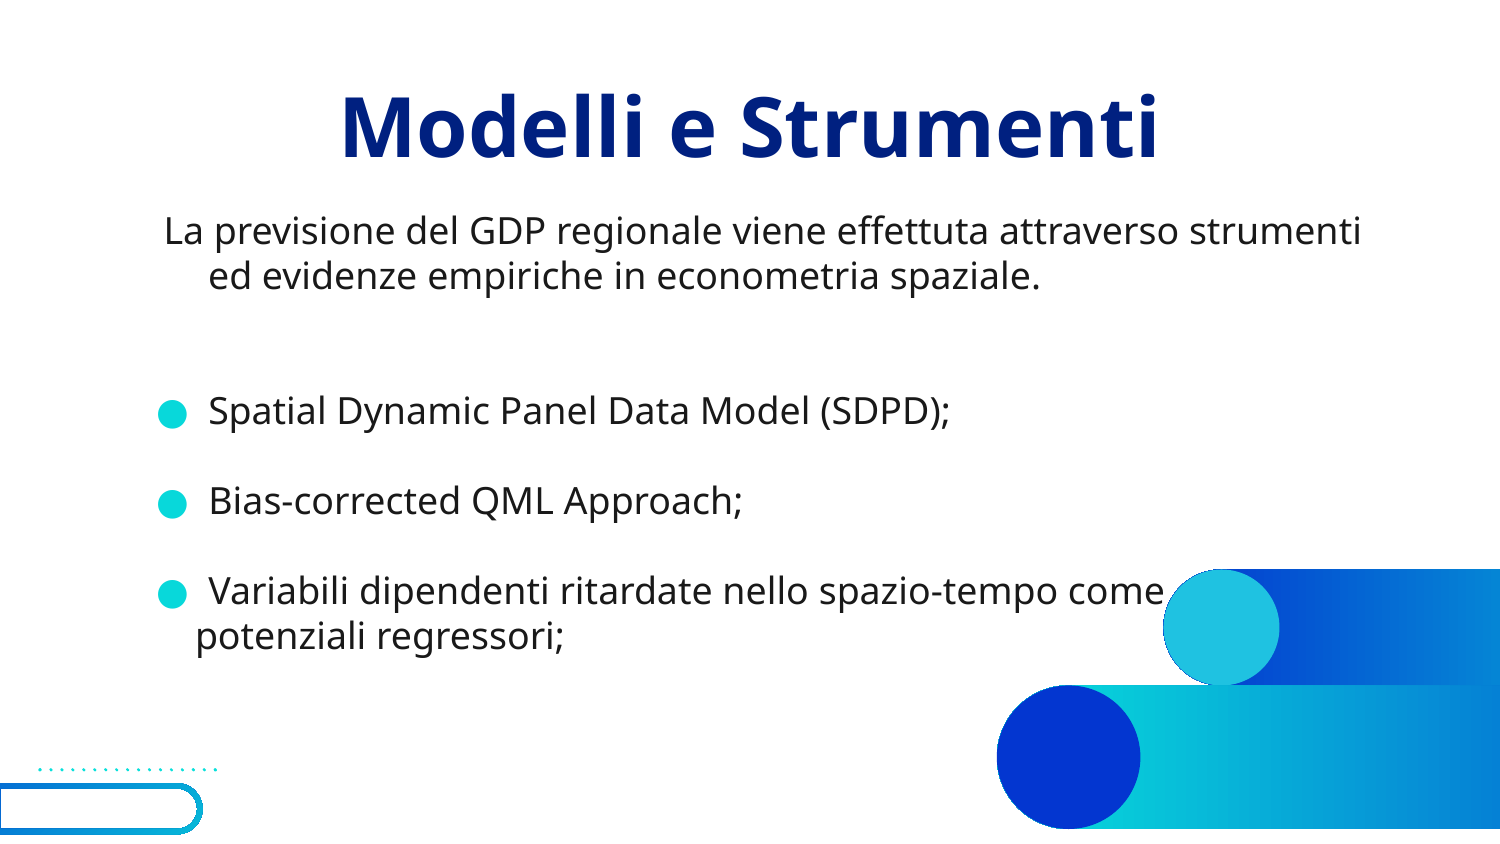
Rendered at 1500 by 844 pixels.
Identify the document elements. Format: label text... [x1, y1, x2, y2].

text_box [1163, 569, 1500, 683]
title Modelli e Strumenti [118, 58, 1382, 153]
list La previsione del GDP regionale viene effettuta attraverso strumenti ed evidenze empiriche in econometria spaziale. ● Spatial Dynamic Panel Data Model (SDPD); ● Bias-corrected QML Approach; ● Variabili dipendenti ritardate nello spazio-tempo come potenziali regressori; [118, 191, 1383, 635]
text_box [996, 685, 1500, 830]
